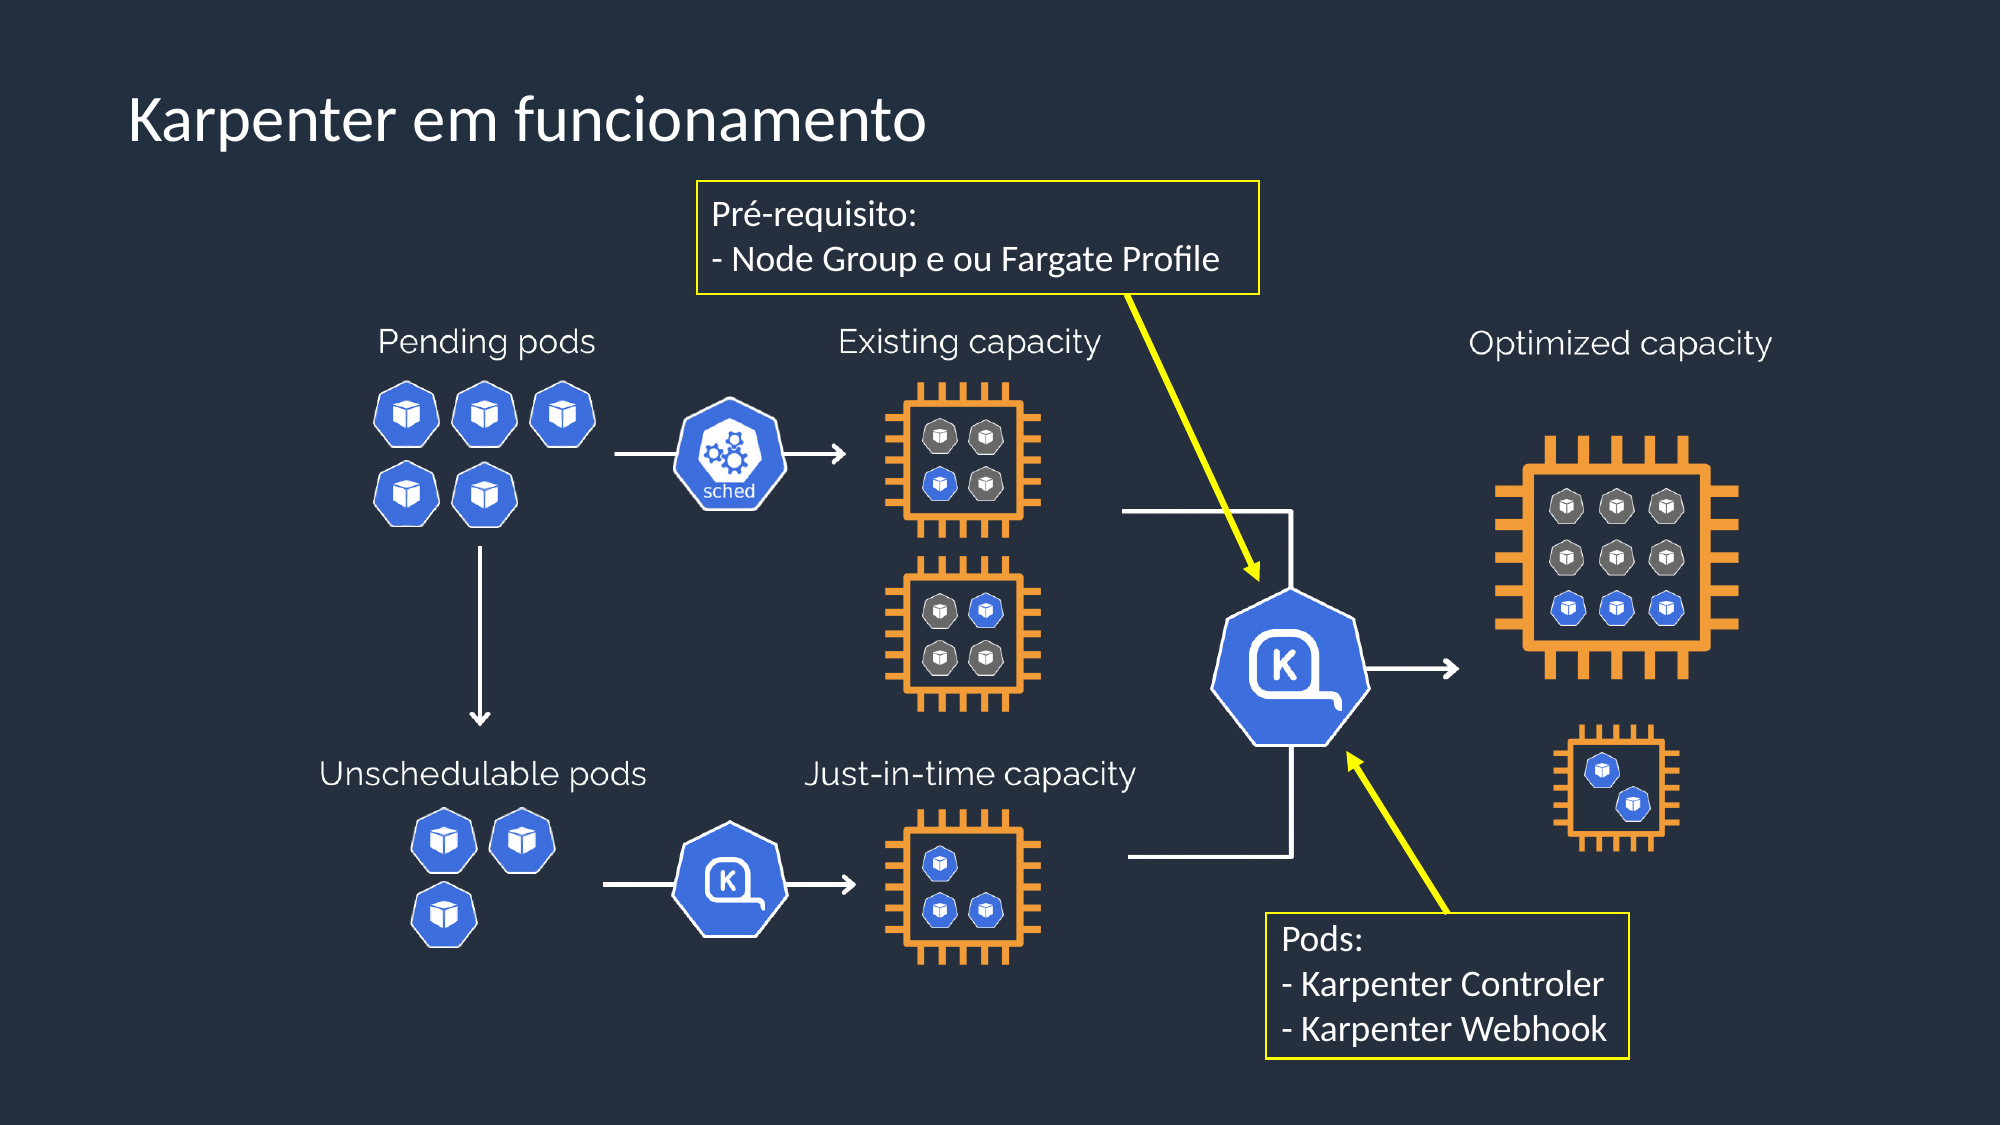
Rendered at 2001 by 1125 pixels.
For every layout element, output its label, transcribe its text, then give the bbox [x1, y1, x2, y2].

picture [225, 182, 1863, 1103]
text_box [1126, 294, 1260, 583]
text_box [1346, 750, 1448, 914]
text_box Karpenter em funcionamento [113, 67, 1463, 162]
